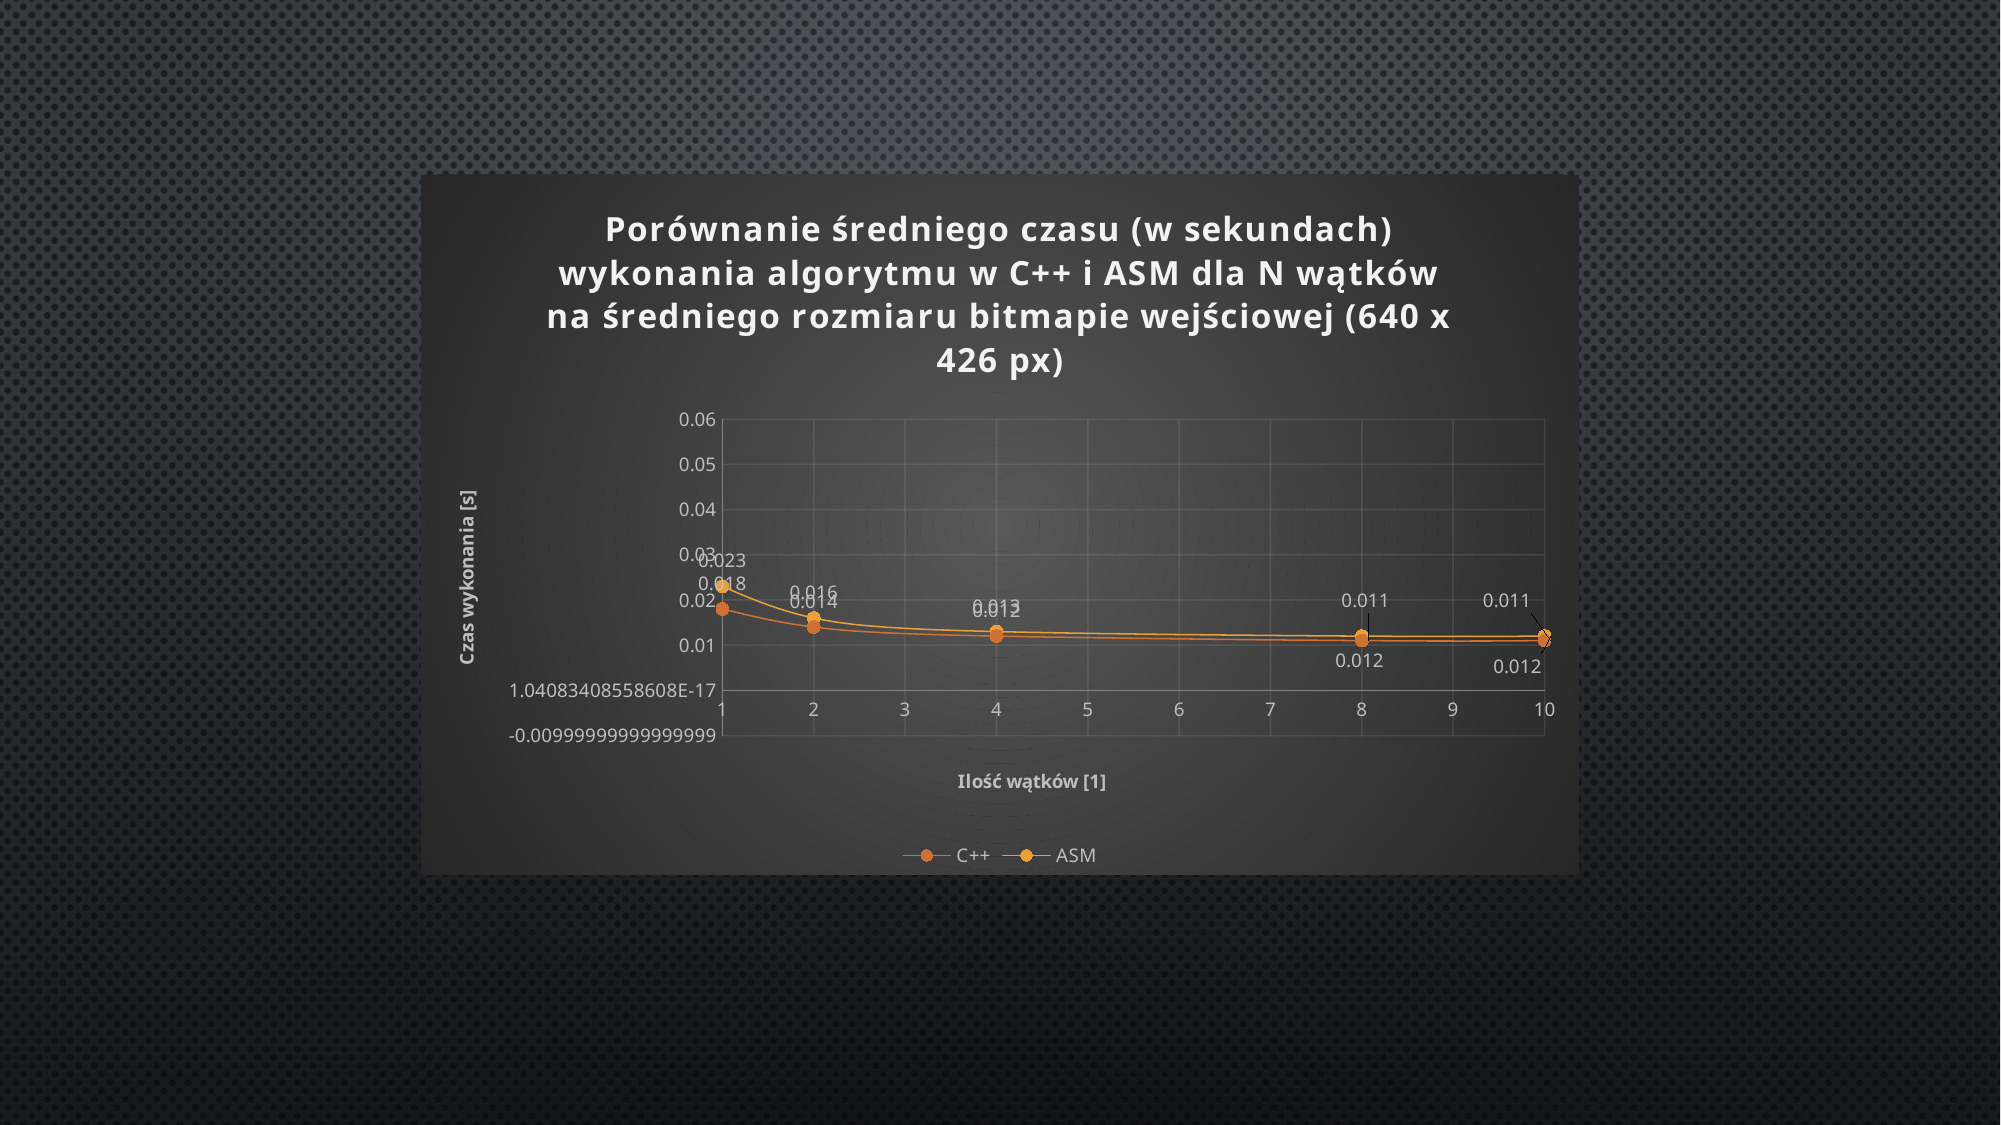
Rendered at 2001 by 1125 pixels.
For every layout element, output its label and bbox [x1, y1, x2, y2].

chart [420, 174, 1580, 876]
